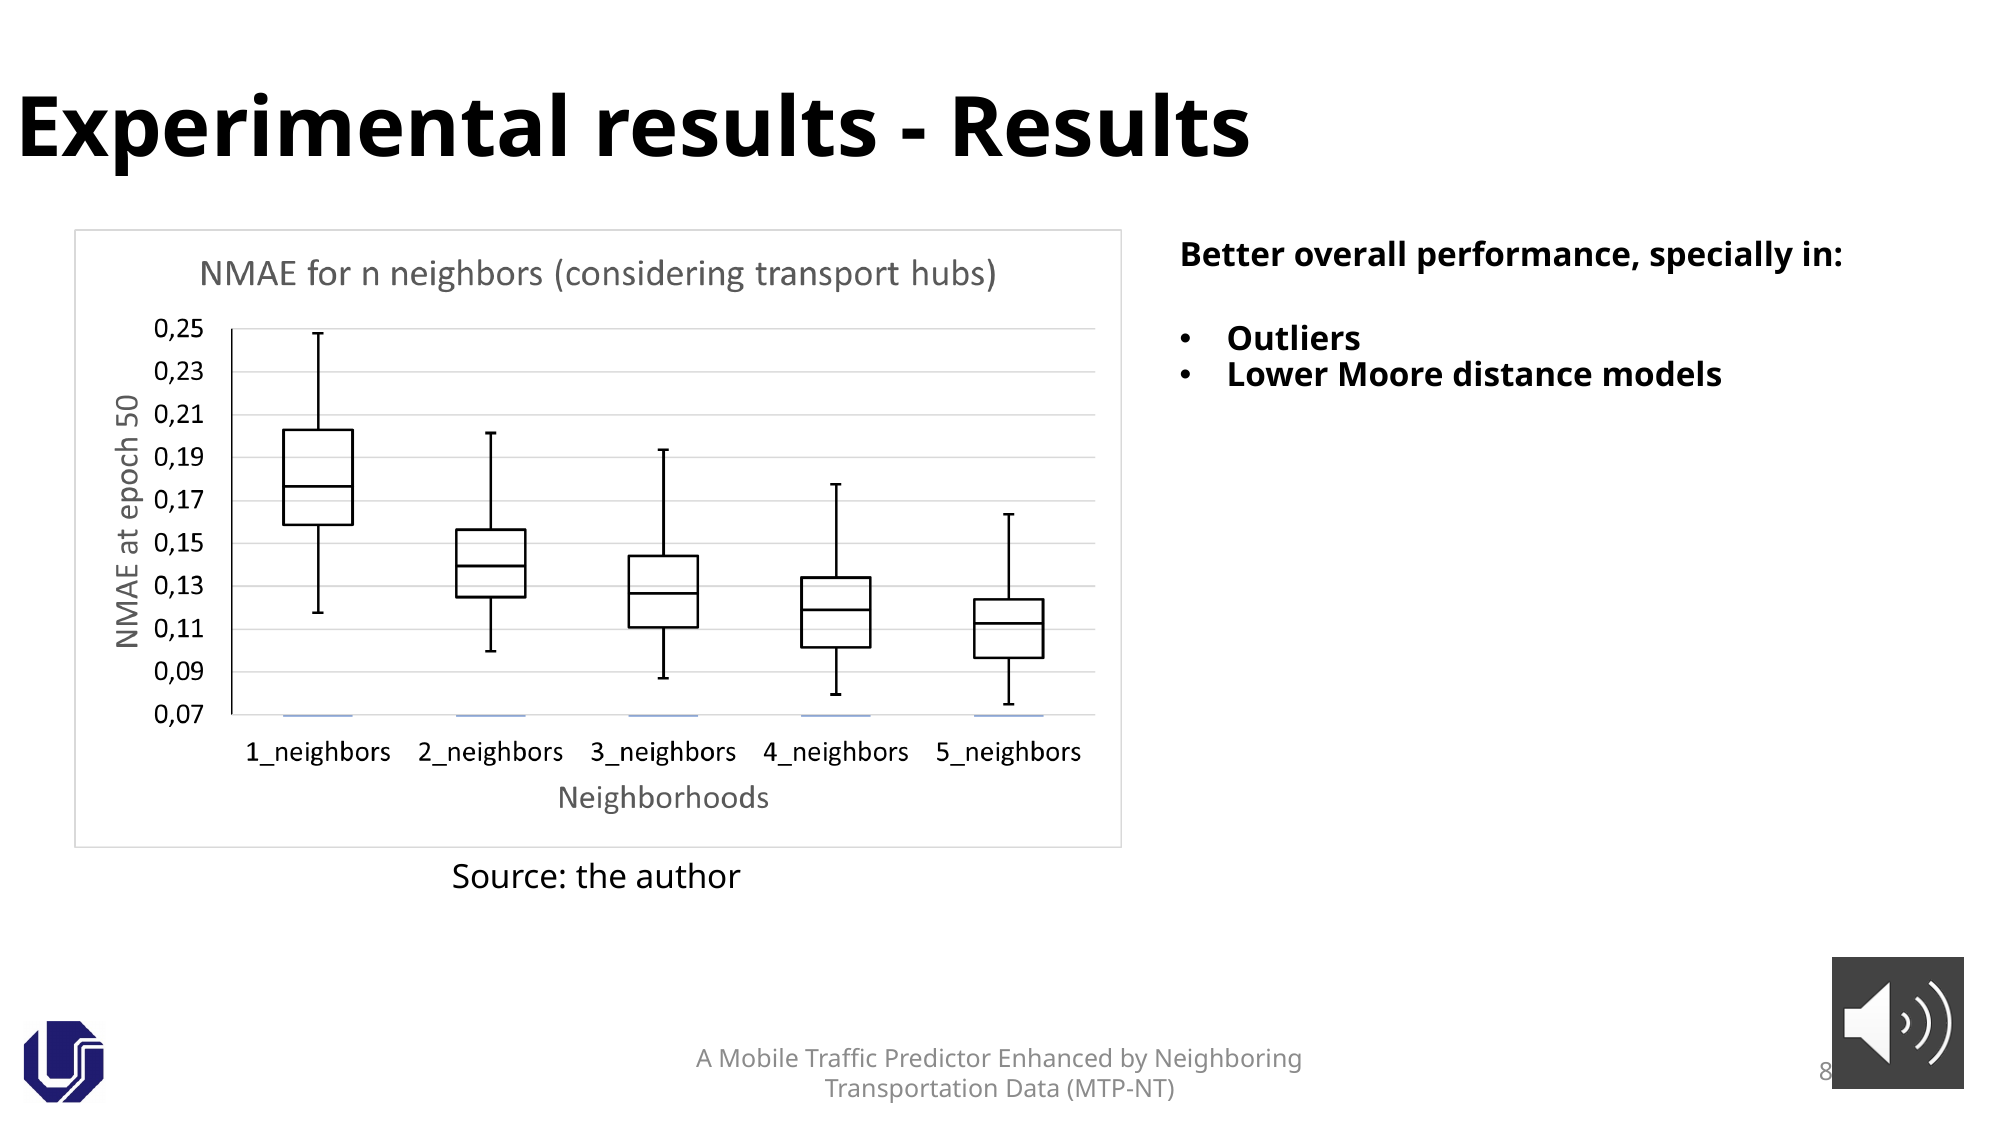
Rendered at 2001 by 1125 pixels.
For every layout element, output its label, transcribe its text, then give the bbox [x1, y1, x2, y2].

picture [1831, 956, 1965, 1090]
slide_number 81 [1412, 1042, 1863, 1103]
picture [74, 229, 1122, 848]
title Better overall performance, specially in: [1164, 229, 1926, 299]
picture [23, 1021, 106, 1103]
text_box Source: the author [74, 852, 1120, 934]
text_box Experimental results - Results [0, 17, 1978, 230]
footer A Mobile Traffic Predictor Enhanced by Neighboring Transportation Data (MTP-NT) [662, 1042, 1338, 1103]
text_box Outliers Lower Moore distance models [1164, 314, 1926, 528]
